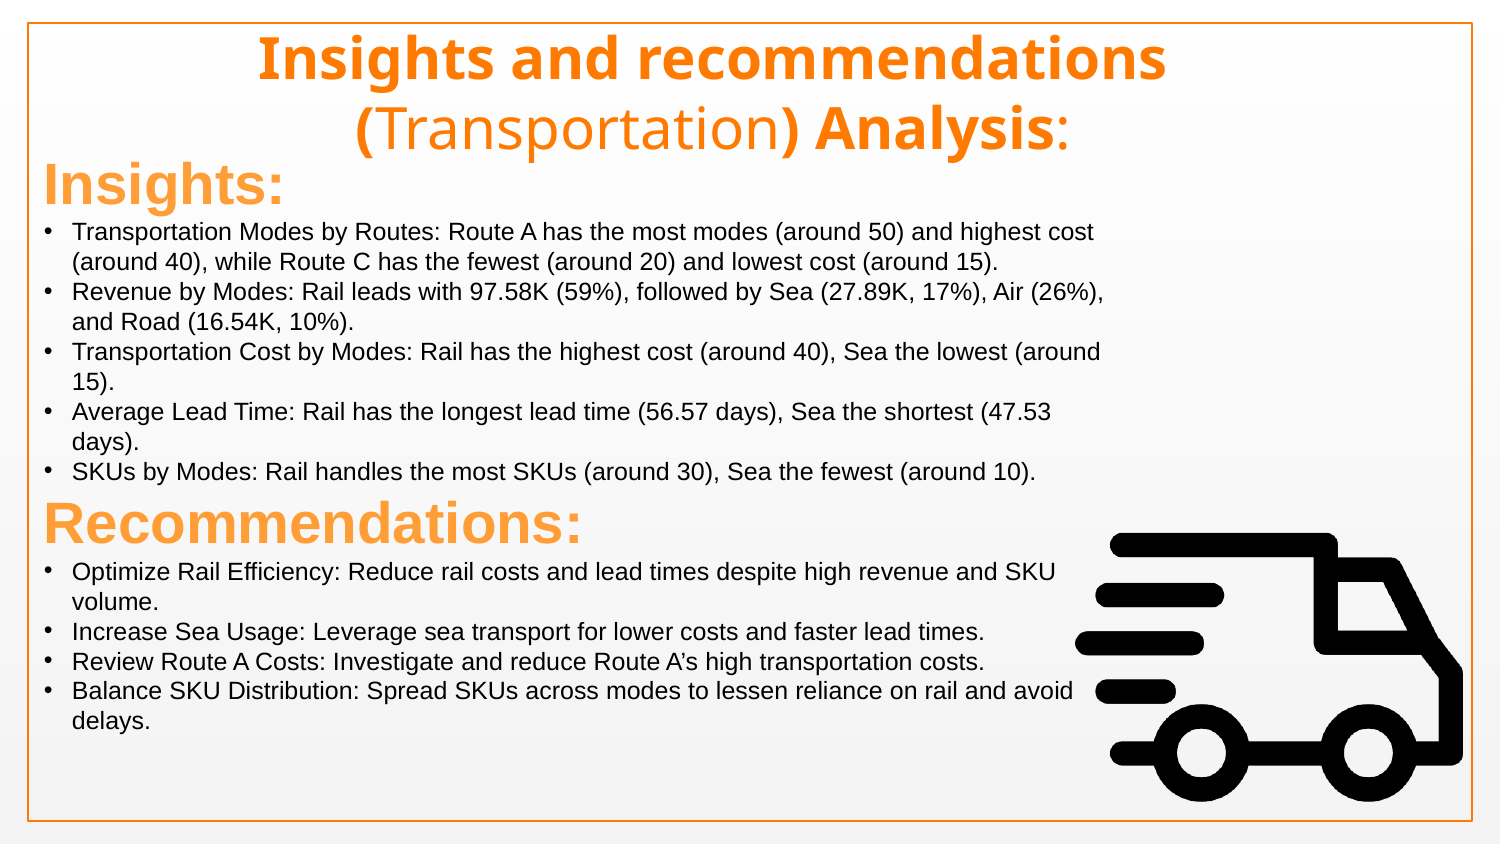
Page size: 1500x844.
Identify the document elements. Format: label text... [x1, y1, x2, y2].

title Insights and recommendations (Transportation) Analysis: [26, 20, 1401, 162]
text_box Insights: Transportation Modes by Routes: Route A has the most modes (around 50) and highest cost (around 40), while Route C has the fewest (around 20) and lowest cost (around 15). Revenue by Modes: Rail leads with 97.58K (59%), followed by Sea (27.89K, 17%), Air (26%), and Road (16.54K, 10%). Transportation Cost by Modes: Rail has the highest cost (around 40), Sea the lowest (around 15). Average Lead Time: Rail has the longest lead time (56.57 days), Sea the shortest (47.53 days). SKUs by Modes: Rail handles the most SKUs (around 30), Sea the fewest (around 10). Recommendations: Optimize Rail Efficiency: Reduce rail costs and lead times despite high revenue and SKU volume. Increase Sea Usage: Leverage sea transport for lower costs and faster lead times. Review Route A Costs: Investigate and reduce Route A’s high transportation costs. Balance SKU Distribution: Spread SKUs across modes to lessen reliance on rail and avoid delays. [28, 138, 1138, 743]
picture [1074, 472, 1463, 844]
